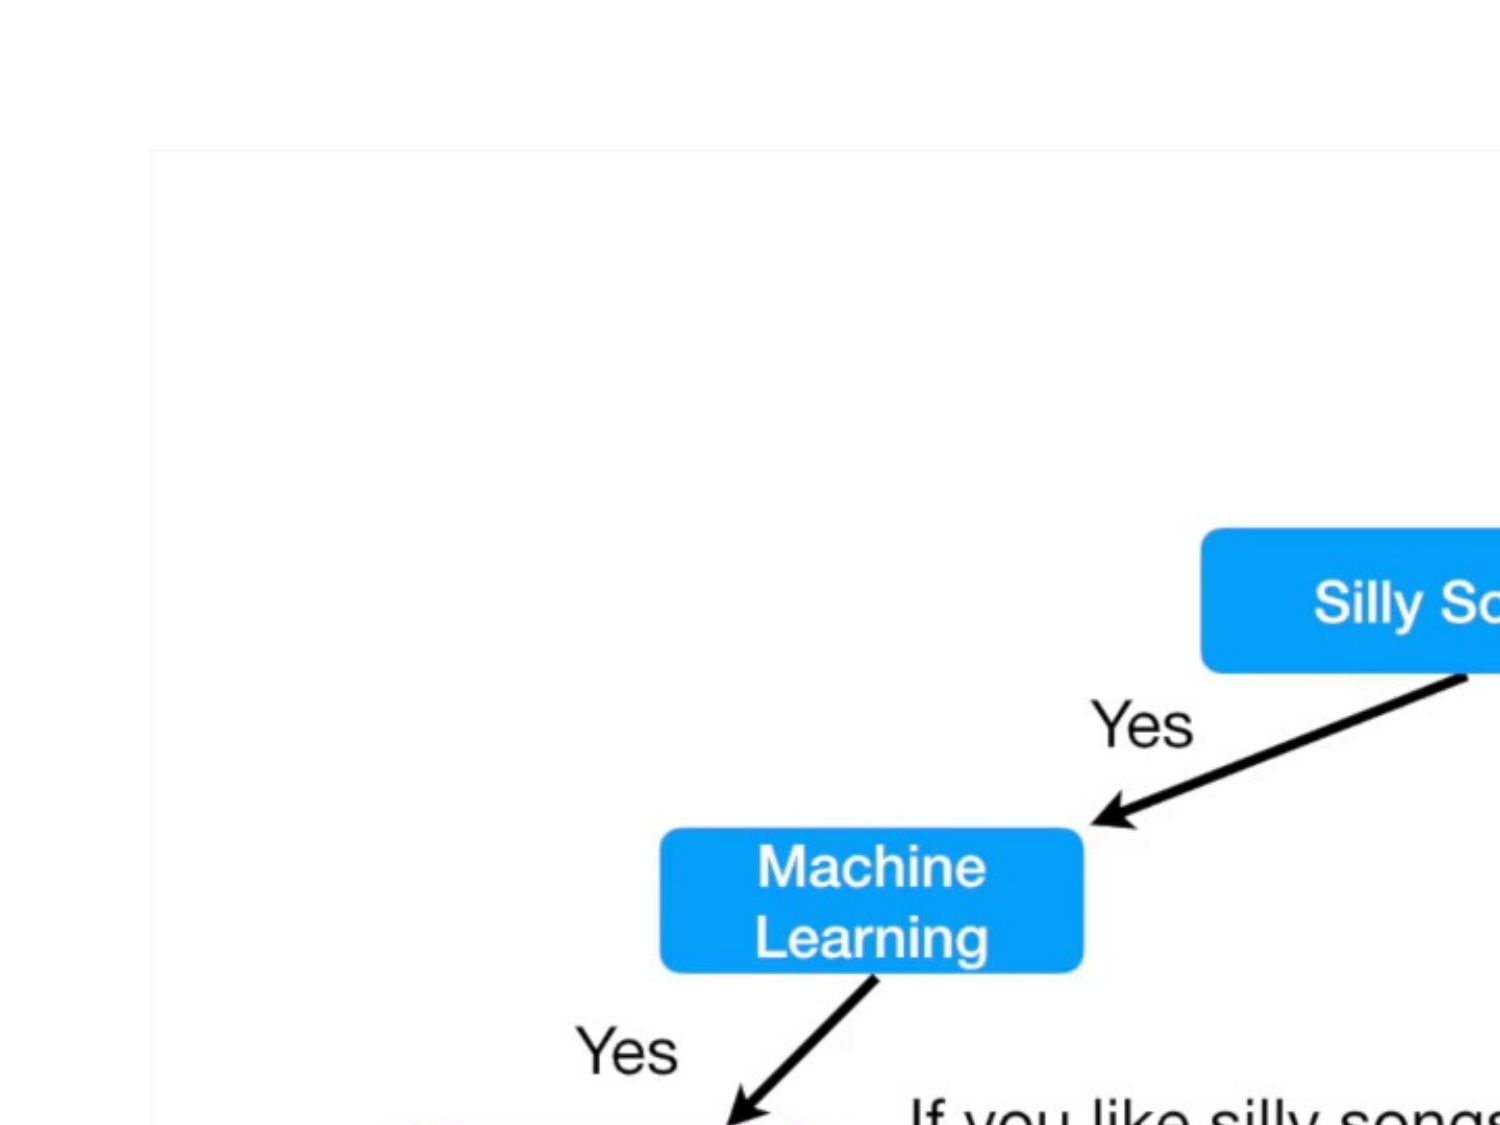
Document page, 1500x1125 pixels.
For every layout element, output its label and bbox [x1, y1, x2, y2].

picture [149, 149, 1500, 1125]
